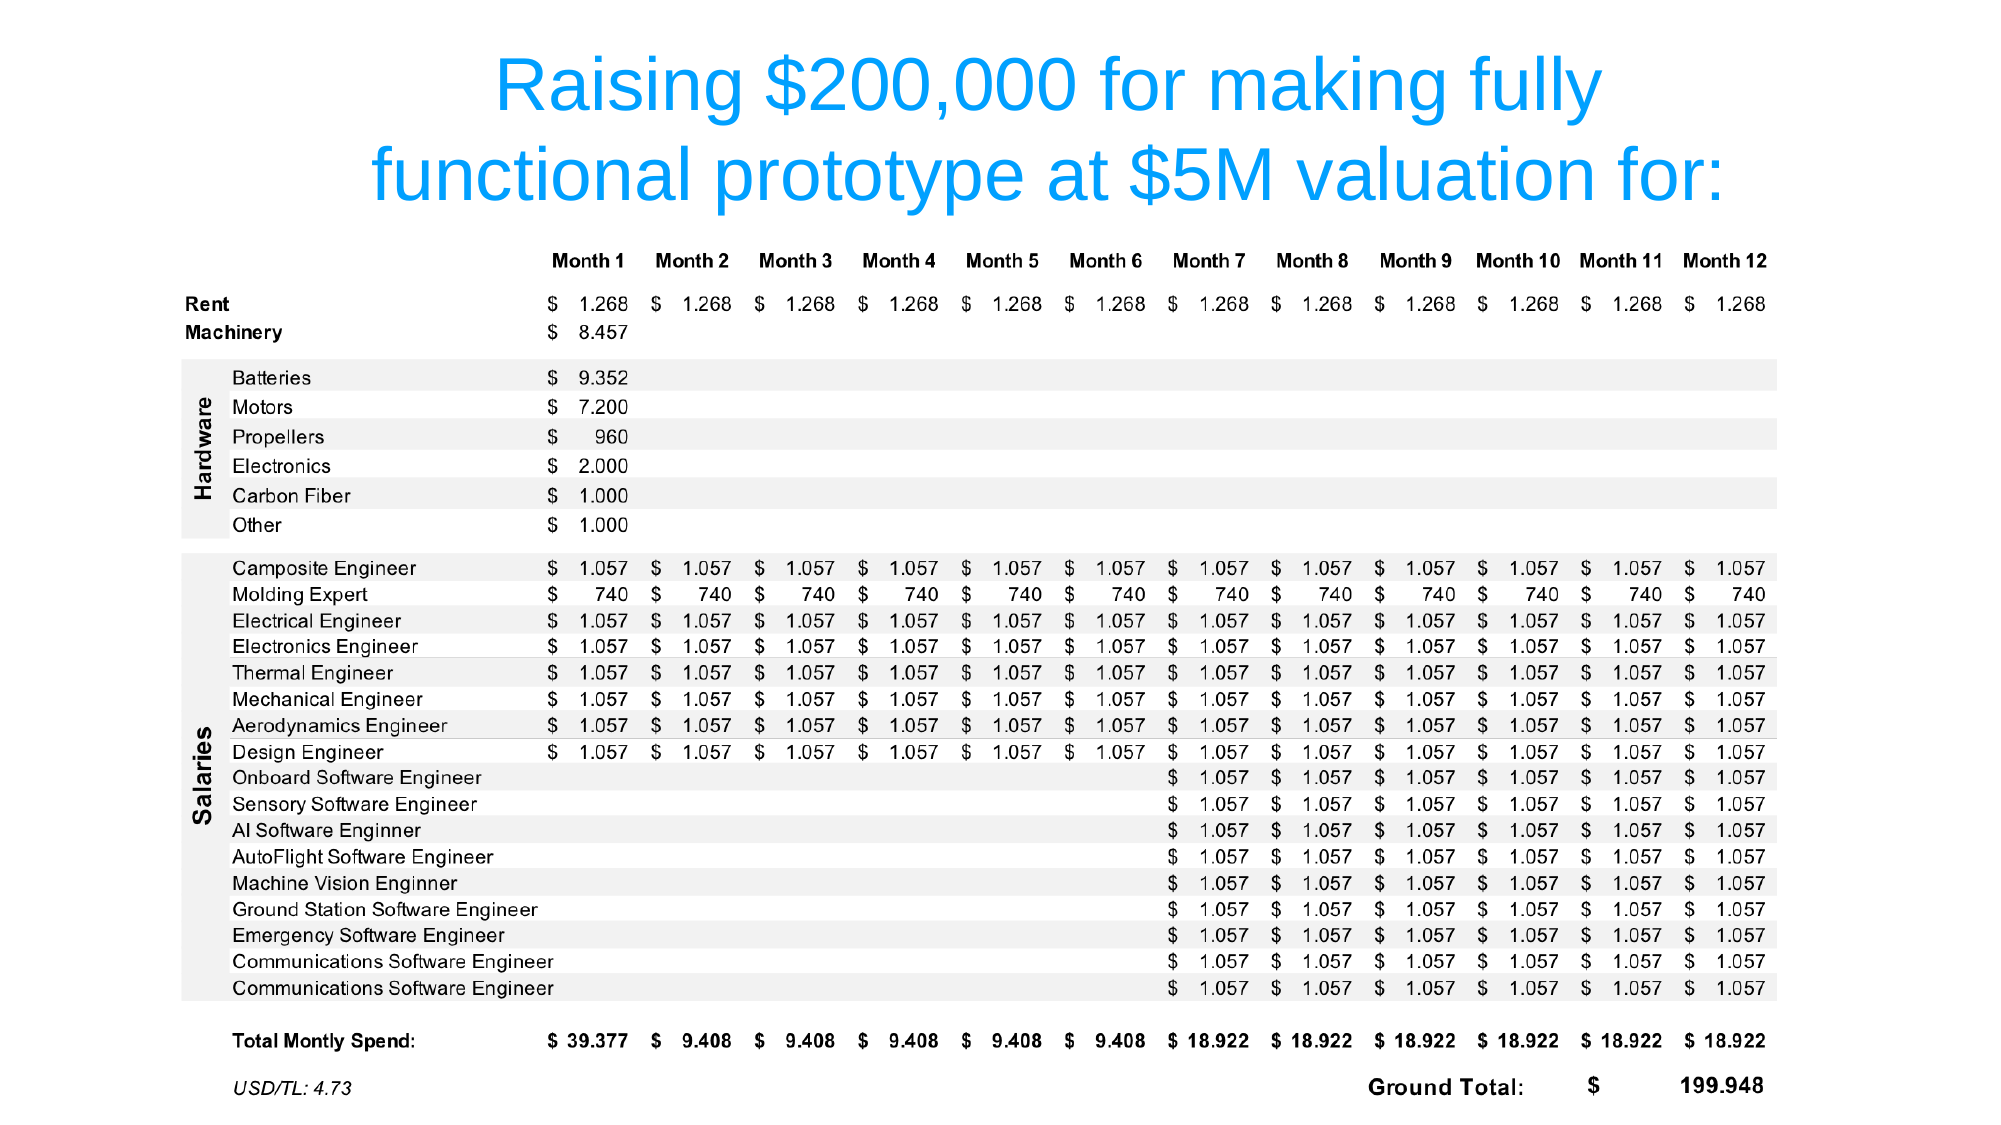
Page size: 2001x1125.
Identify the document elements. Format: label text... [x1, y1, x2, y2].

picture [179, 245, 1777, 1099]
text_box Raising $200,000 for making fully functional prototype at $5M valuation for: [322, 27, 1777, 223]
